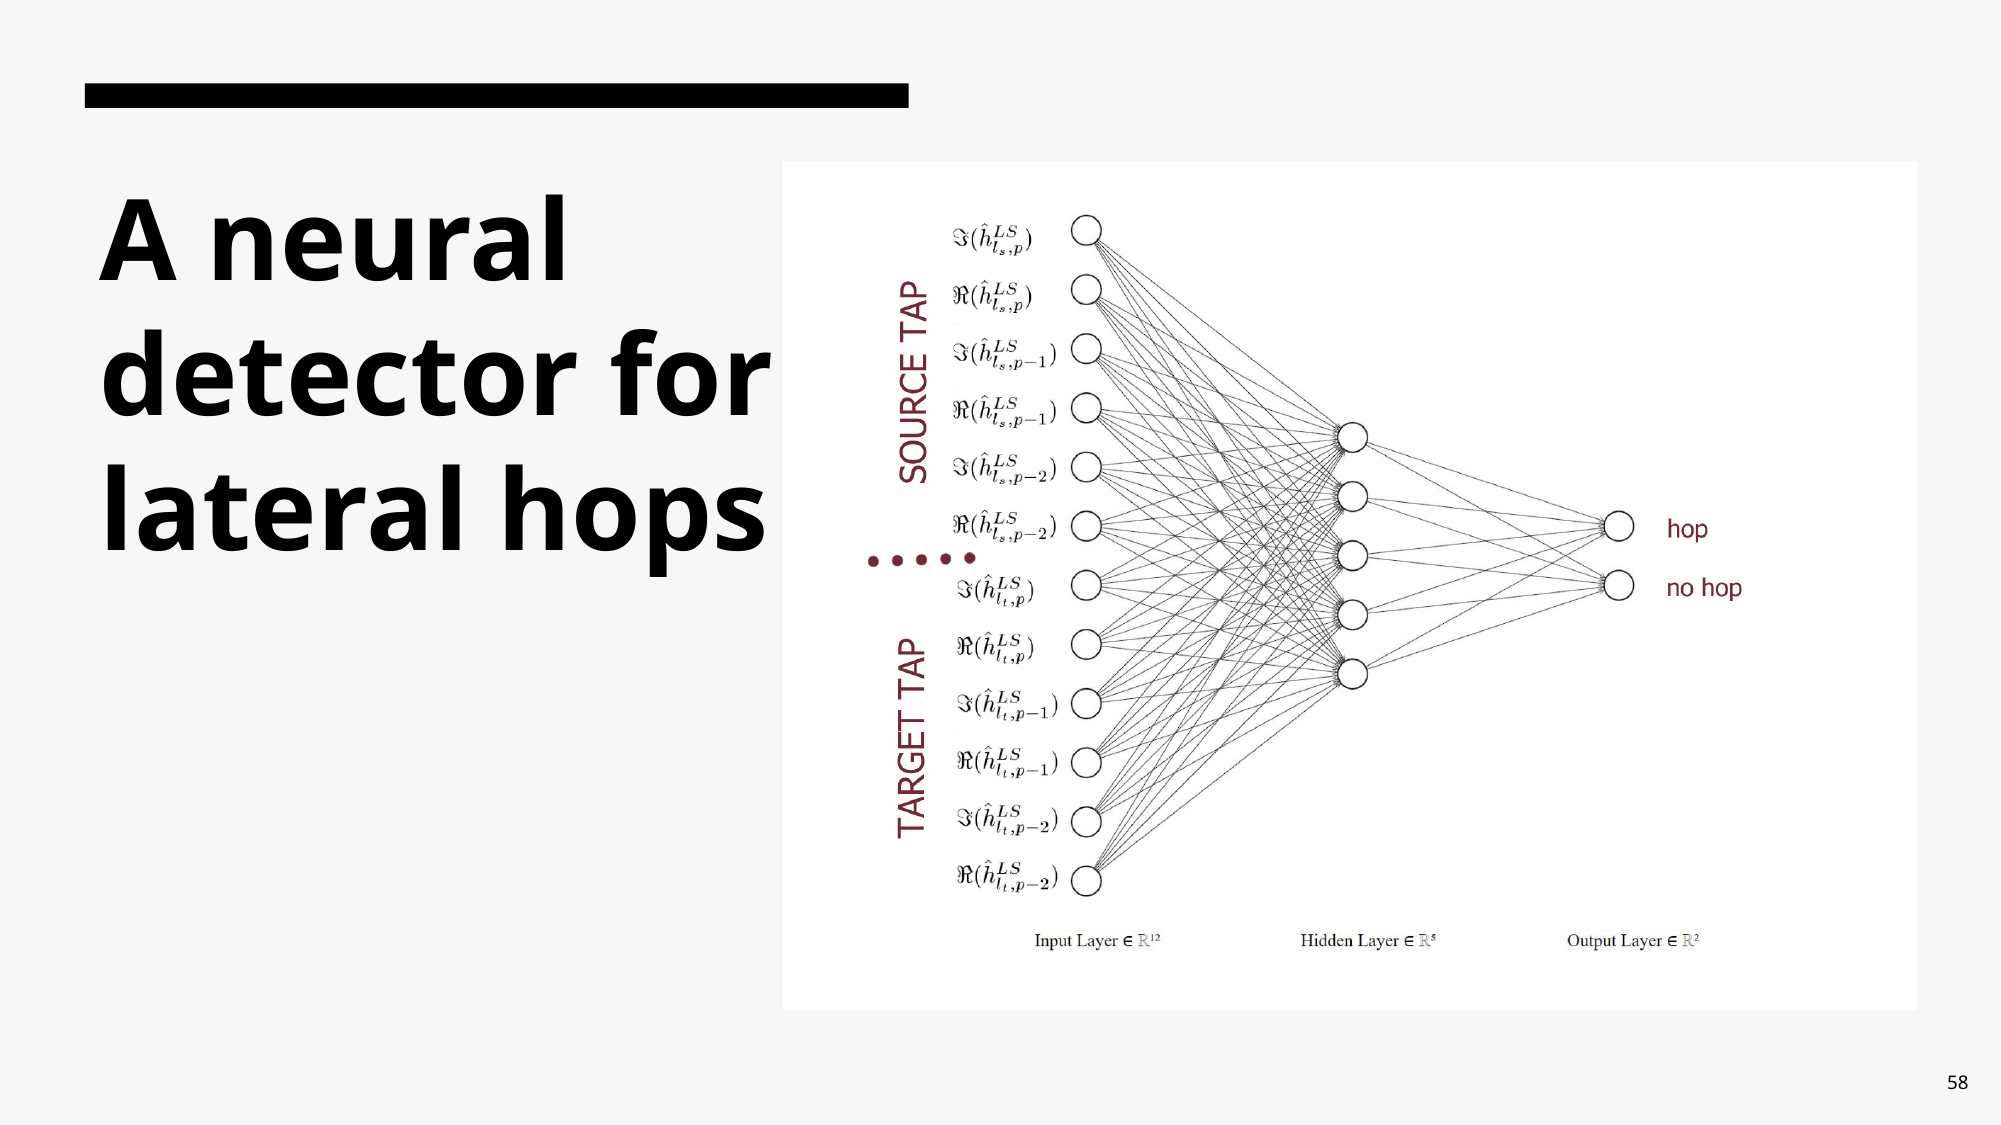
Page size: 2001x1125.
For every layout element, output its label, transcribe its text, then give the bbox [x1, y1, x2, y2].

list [783, 161, 1917, 1011]
title A neural detector for lateral hops [84, 160, 909, 960]
slide_number 58 [1879, 1053, 1984, 1114]
